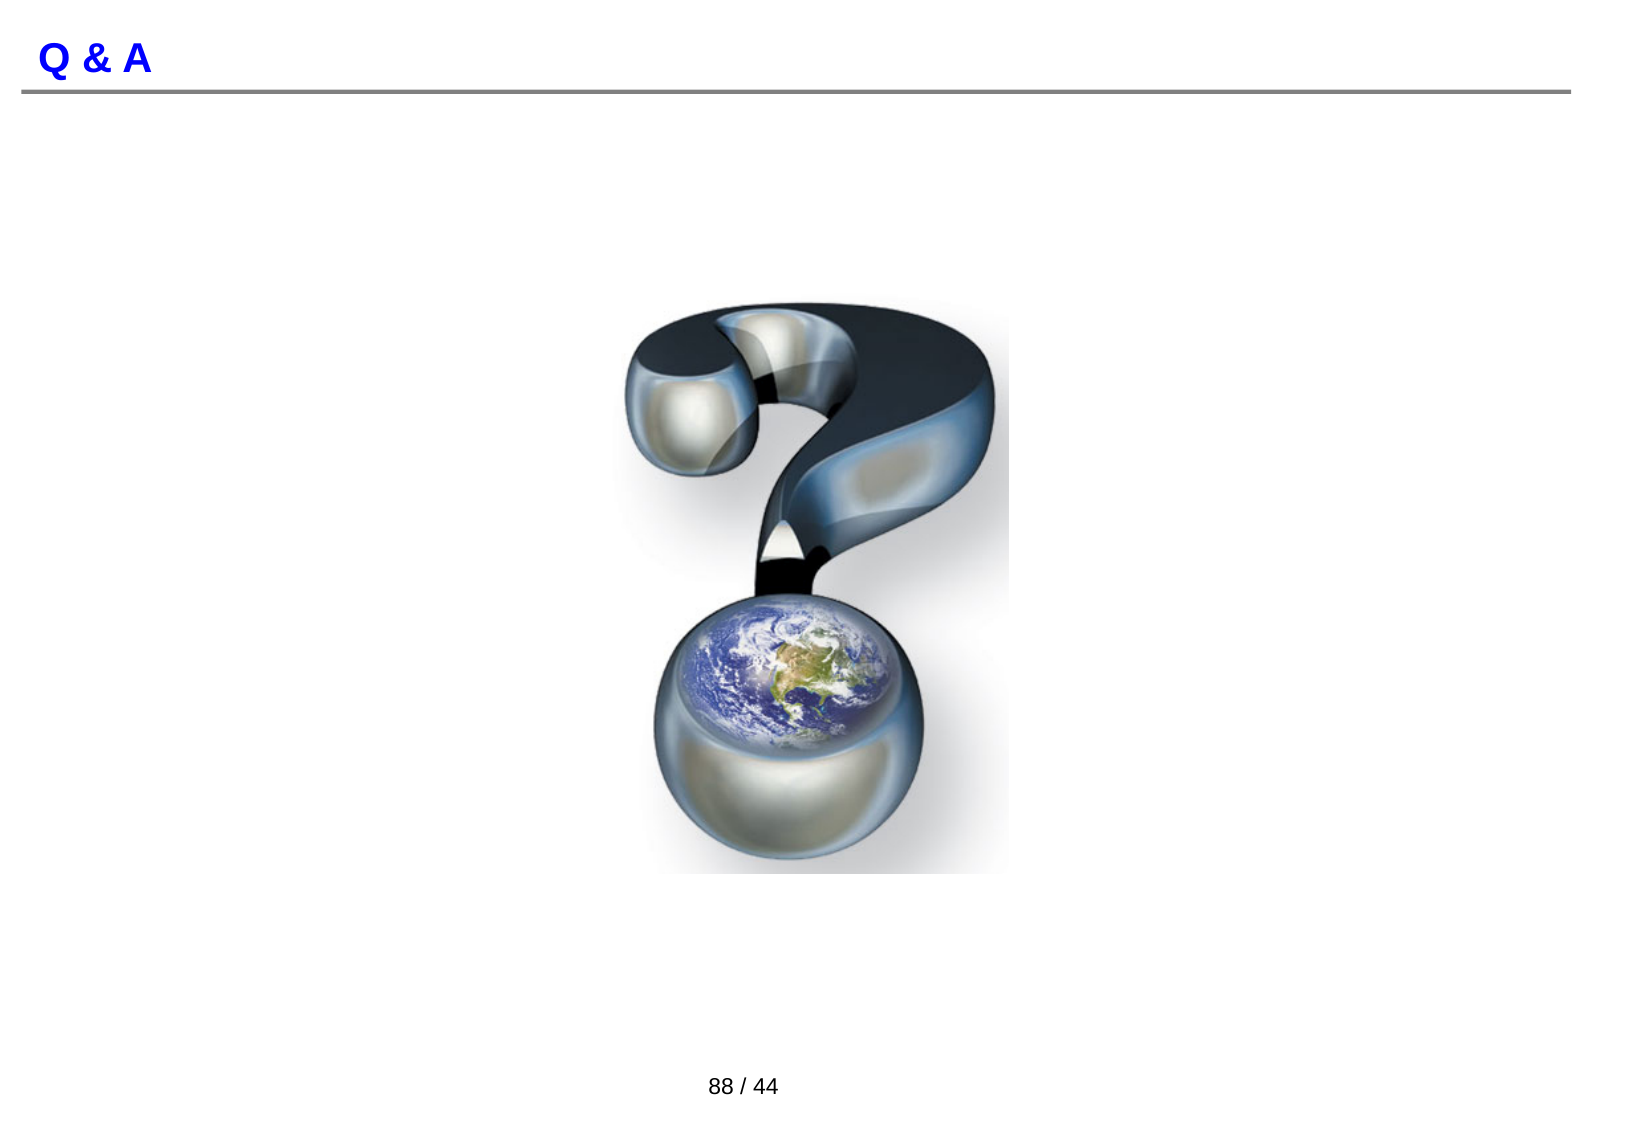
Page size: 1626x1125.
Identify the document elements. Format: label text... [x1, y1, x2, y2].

picture [611, 290, 1009, 874]
title Q & A [22, 21, 1179, 91]
